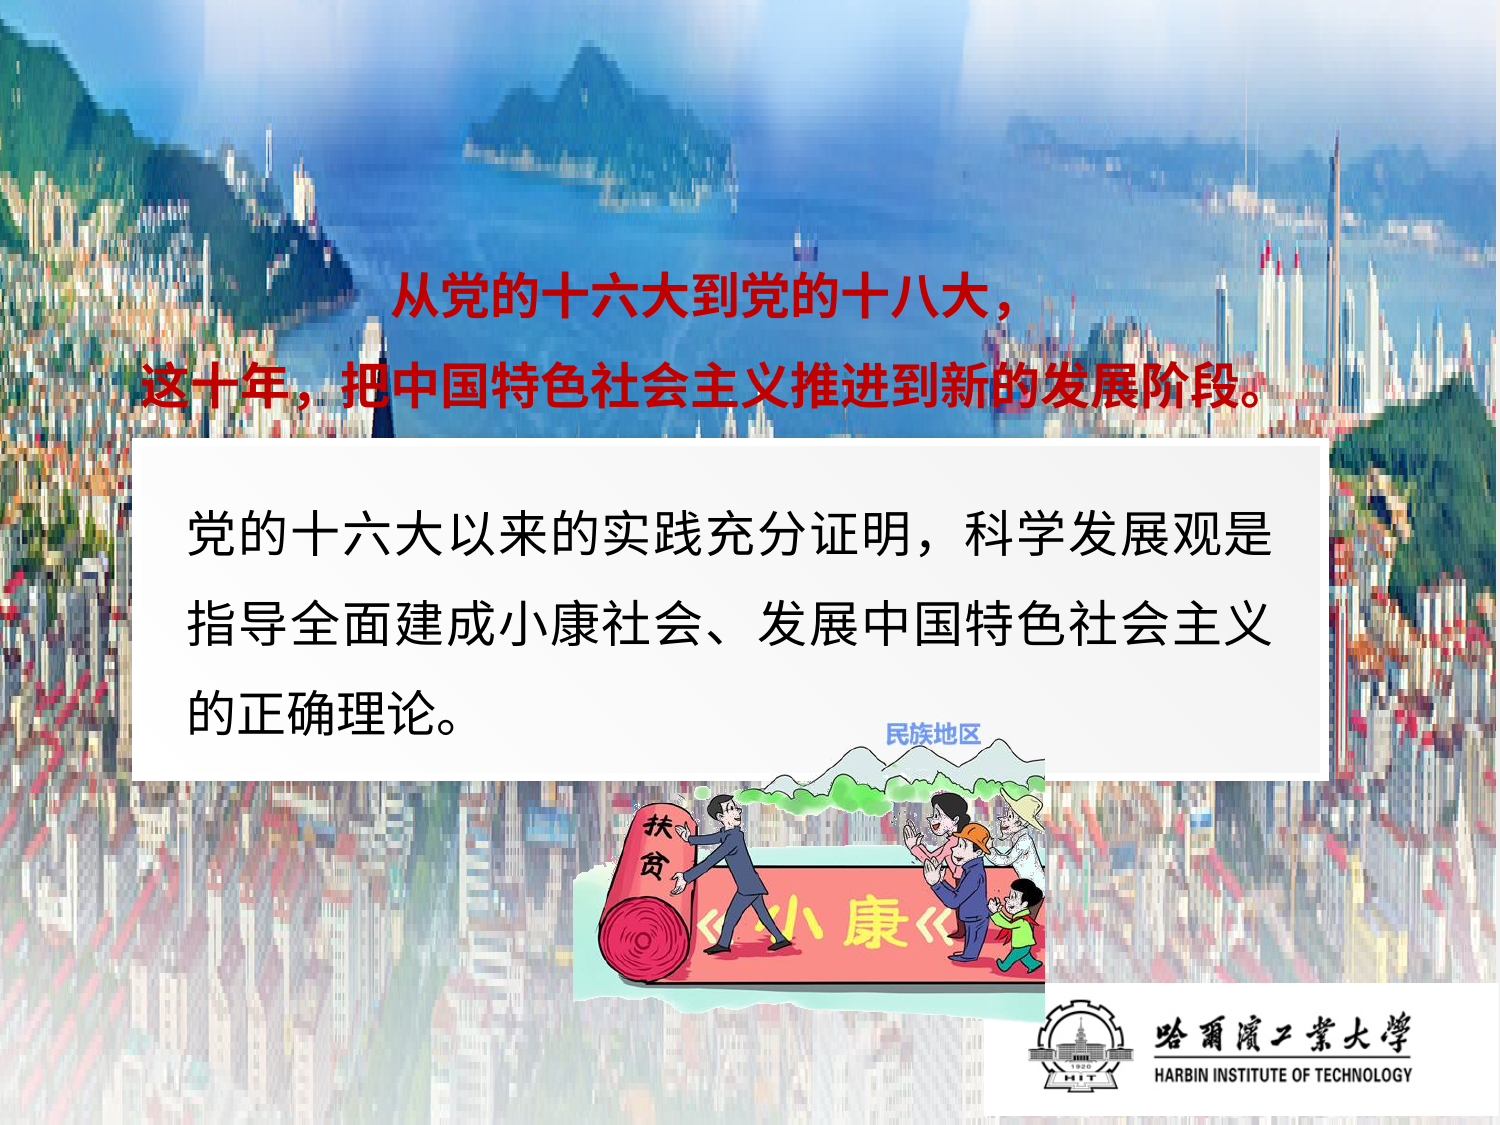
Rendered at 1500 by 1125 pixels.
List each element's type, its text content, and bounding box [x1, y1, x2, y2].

text_box 从党的十六大到党的十八大， 这十年，把中国特色社会主义推进到新的发展阶段。 [110, 227, 1321, 423]
text_box [135, 441, 1325, 778]
picture [0, 0, 1500, 1125]
text_box 党的十六大以来的实践充分证明，科学发展观是指导全面建成小康社会、发展中国特色社会主义的正确理论。 [172, 464, 1289, 750]
